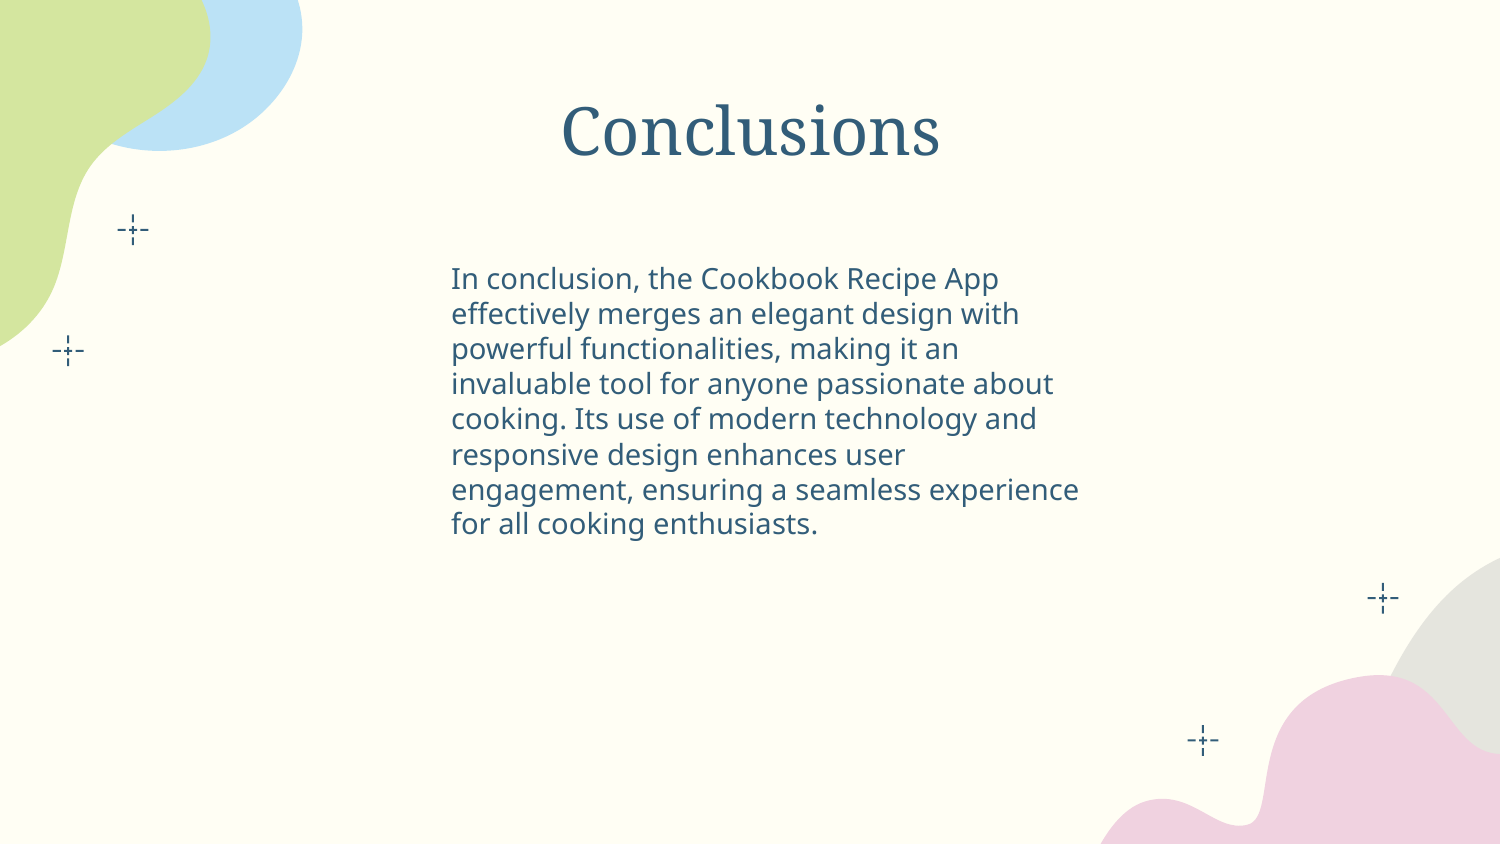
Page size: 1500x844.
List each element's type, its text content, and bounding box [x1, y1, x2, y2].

title Conclusions [118, 73, 1385, 168]
subtitle In conclusion, the Cookbook Recipe App effectively merges an elegant design with powerful functionalities, making it an invaluable tool for anyone passionate about cooking. Its use of modern technology and responsive design enhances user engagement, ensuring a seamless experience for all cooking enthusiasts. [398, 245, 1104, 600]
